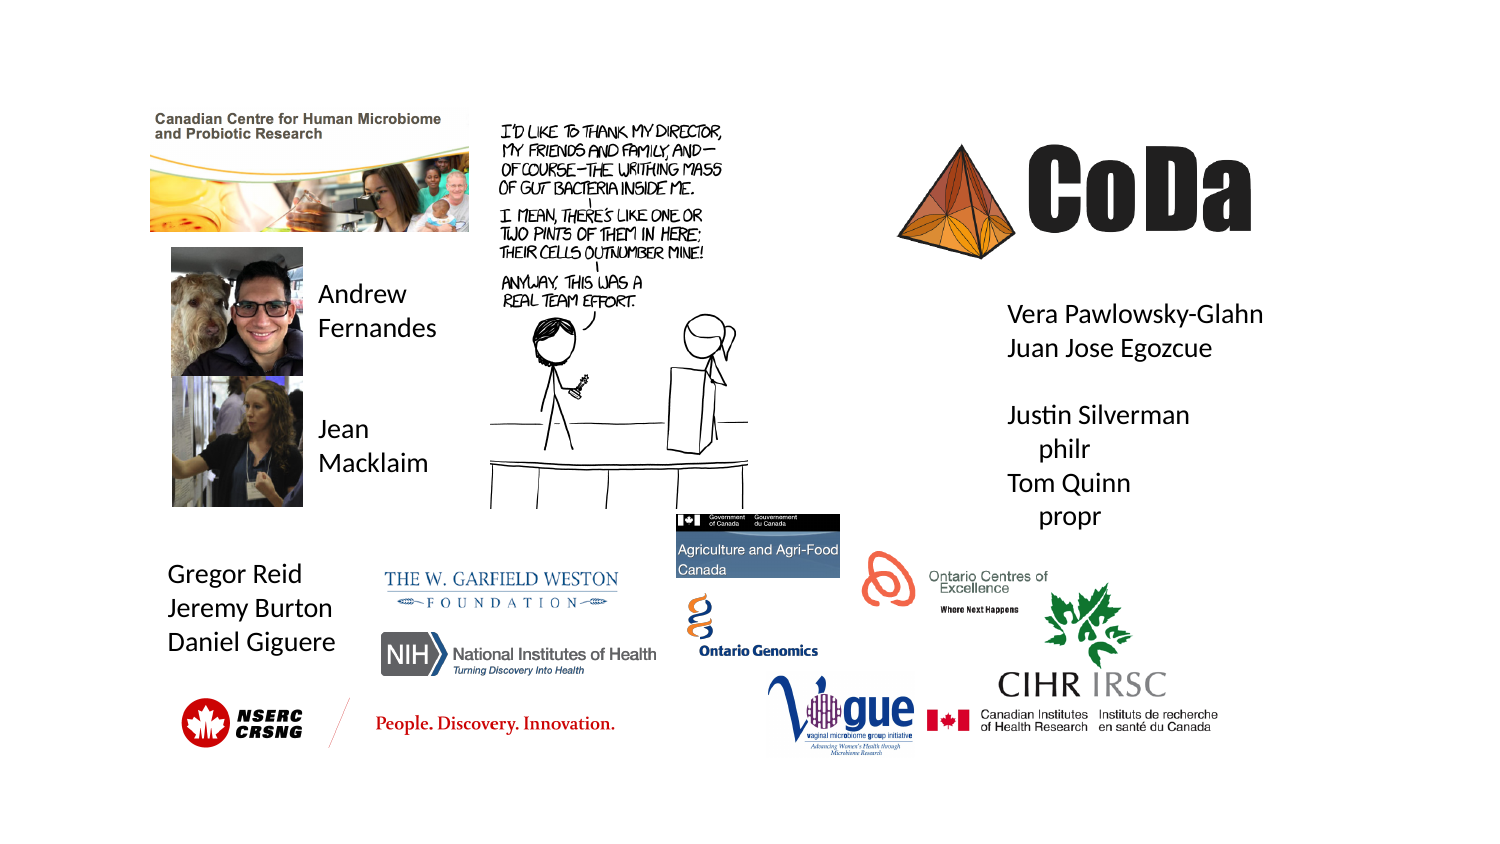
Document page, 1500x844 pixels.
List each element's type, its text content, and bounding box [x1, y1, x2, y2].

picture [687, 593, 818, 656]
picture [765, 671, 915, 758]
picture [861, 551, 1222, 746]
picture [150, 107, 469, 232]
picture [171, 247, 303, 507]
picture [490, 116, 748, 509]
text_box Andrew Fernandes Jean Macklaim [303, 268, 453, 486]
picture [180, 568, 656, 842]
text_box Gregor Reid Jeremy Burton Daniel Giguere [152, 548, 352, 665]
text_box Vera Pawlowsky-Glahn Juan Jose Egozcue Justin Silverman philr Tom Quinn propr [992, 287, 1280, 539]
picture [884, 127, 1274, 269]
picture [676, 514, 840, 578]
